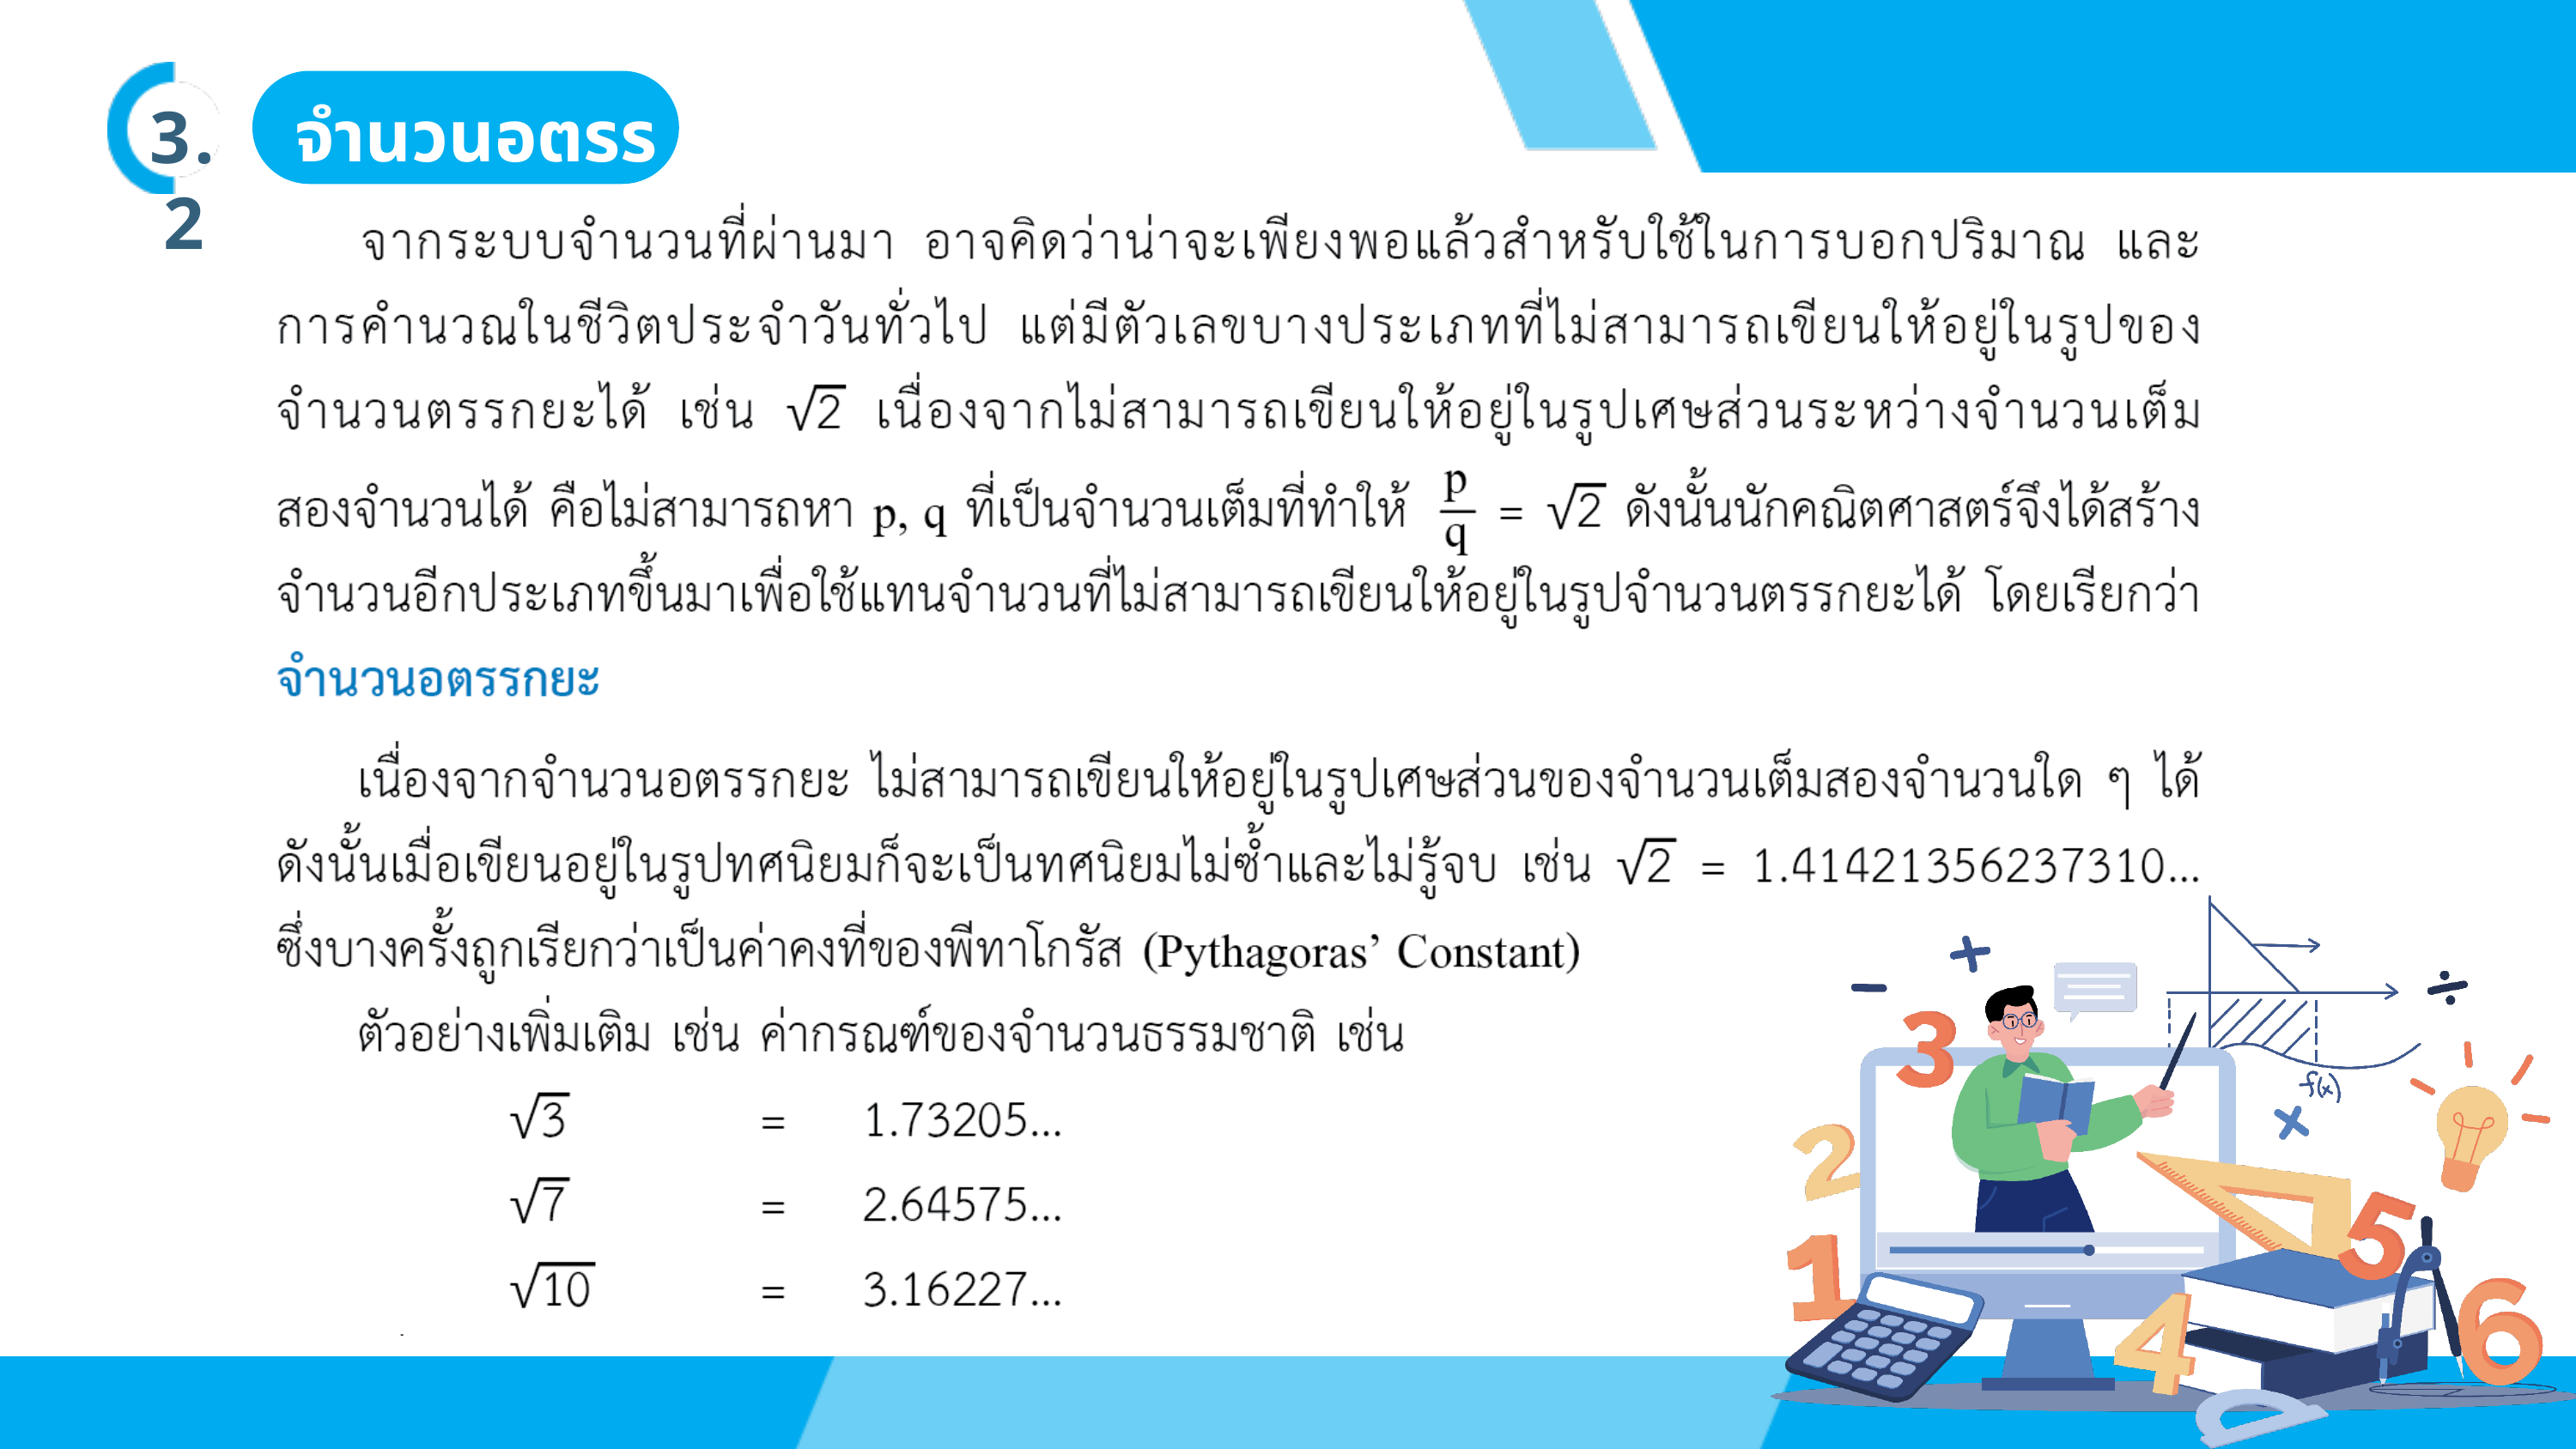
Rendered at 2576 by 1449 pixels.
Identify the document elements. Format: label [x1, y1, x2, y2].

text_box [106, 62, 680, 194]
picture [252, 199, 2576, 1449]
picture [1461, 0, 1703, 173]
